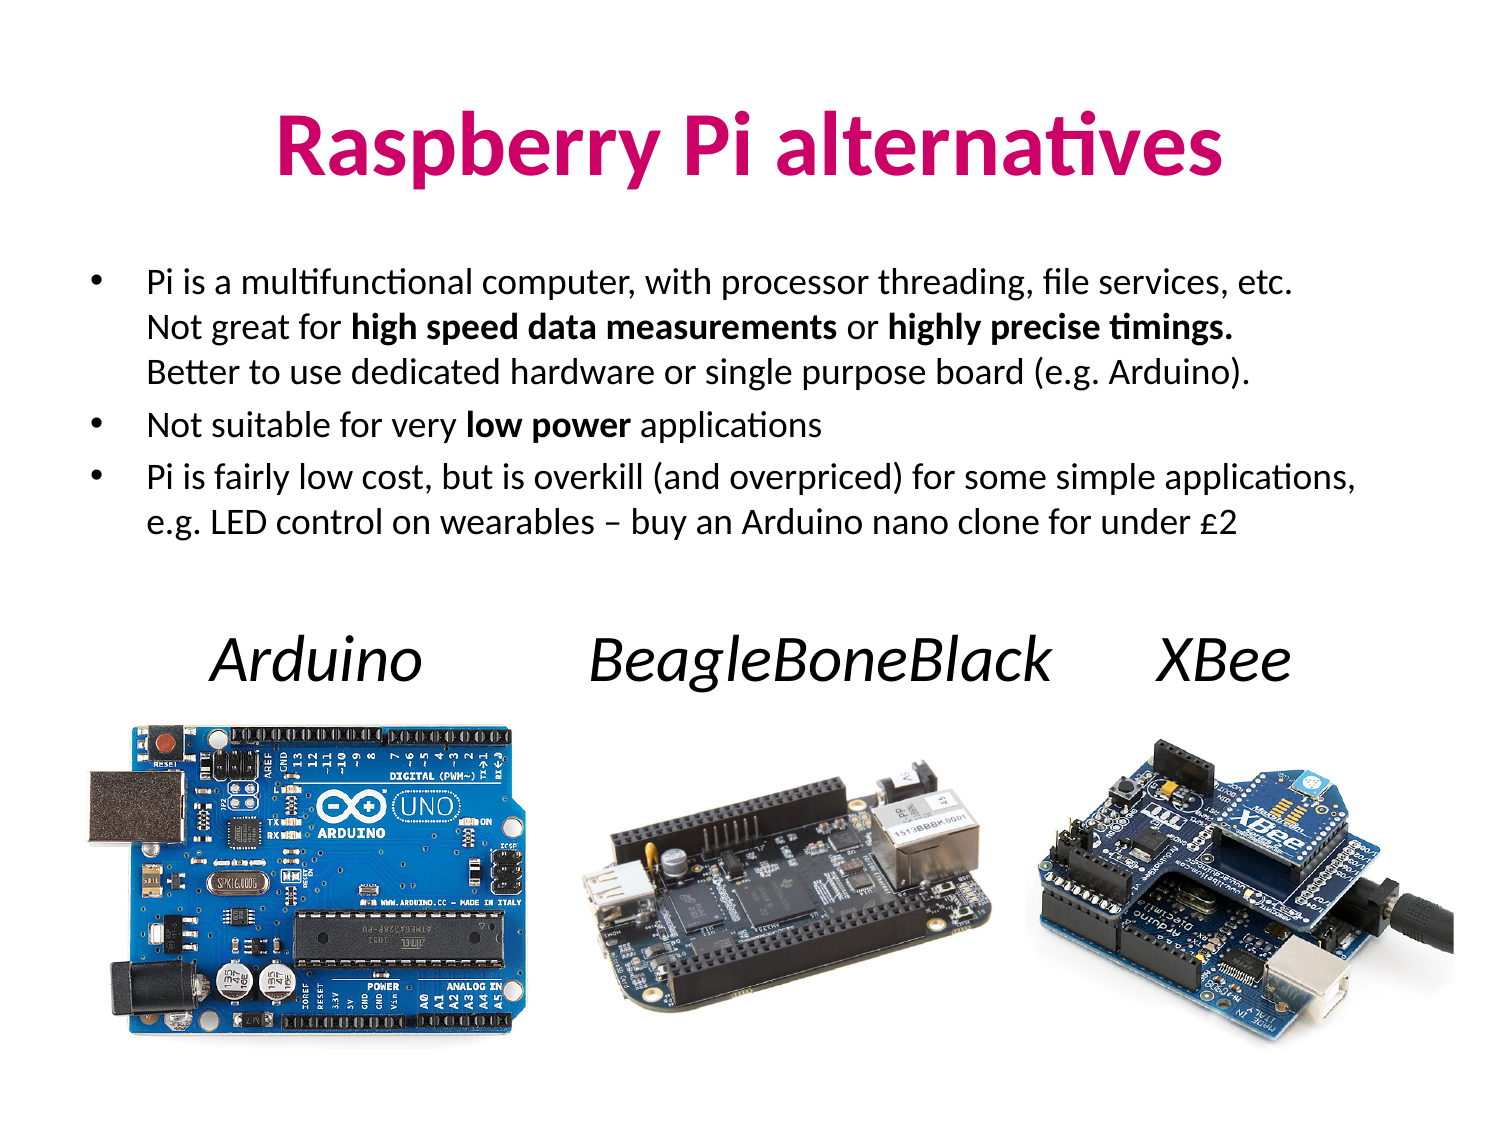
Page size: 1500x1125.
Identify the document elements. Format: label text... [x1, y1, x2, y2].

picture [574, 749, 1000, 1034]
picture [74, 708, 538, 1049]
list Pi is a multifunctional computer, with processor threading, file services, etc. Not great for high speed data measurements or highly precise timings. Better to use dedicated hardware or single purpose board (e.g. Arduino). Not suitable for very low power applications Pi is fairly low cost, but is overkill (and overpriced) for some simple applications, e.g. LED control on wearables – buy an Arduino nano clone for under £2 Arduino BeagleBoneBlack XBee [75, 249, 1425, 900]
picture [1024, 724, 1454, 1063]
title Raspberry Pi alternatives [75, 45, 1425, 233]
